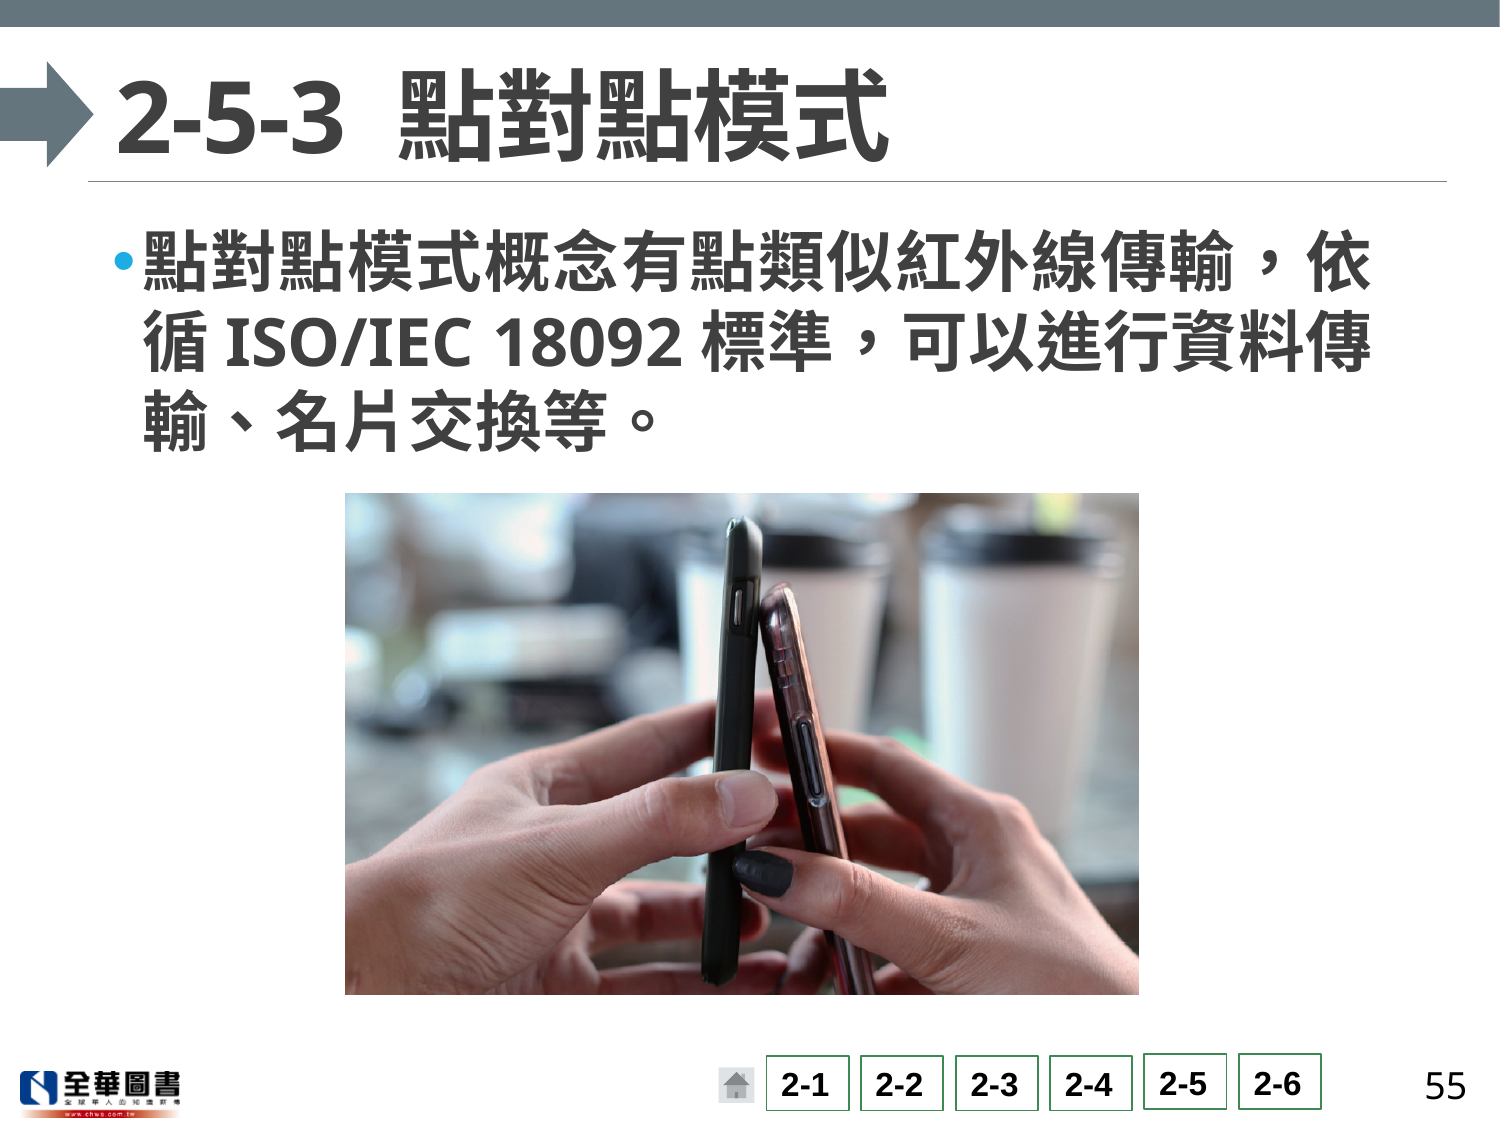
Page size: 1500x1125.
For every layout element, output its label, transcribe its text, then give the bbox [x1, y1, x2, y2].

picture [20, 1071, 180, 1118]
picture [345, 493, 1139, 996]
list 點對點模式概念有點類似紅外線傳輸，依循ISO/IEC 18092標準，可以進行資料傳輸、名片交換等。 [112, 212, 1373, 1024]
slide_number 55 [1320, 1057, 1483, 1118]
title 2-5-3 點對點模式 [100, 47, 1447, 182]
